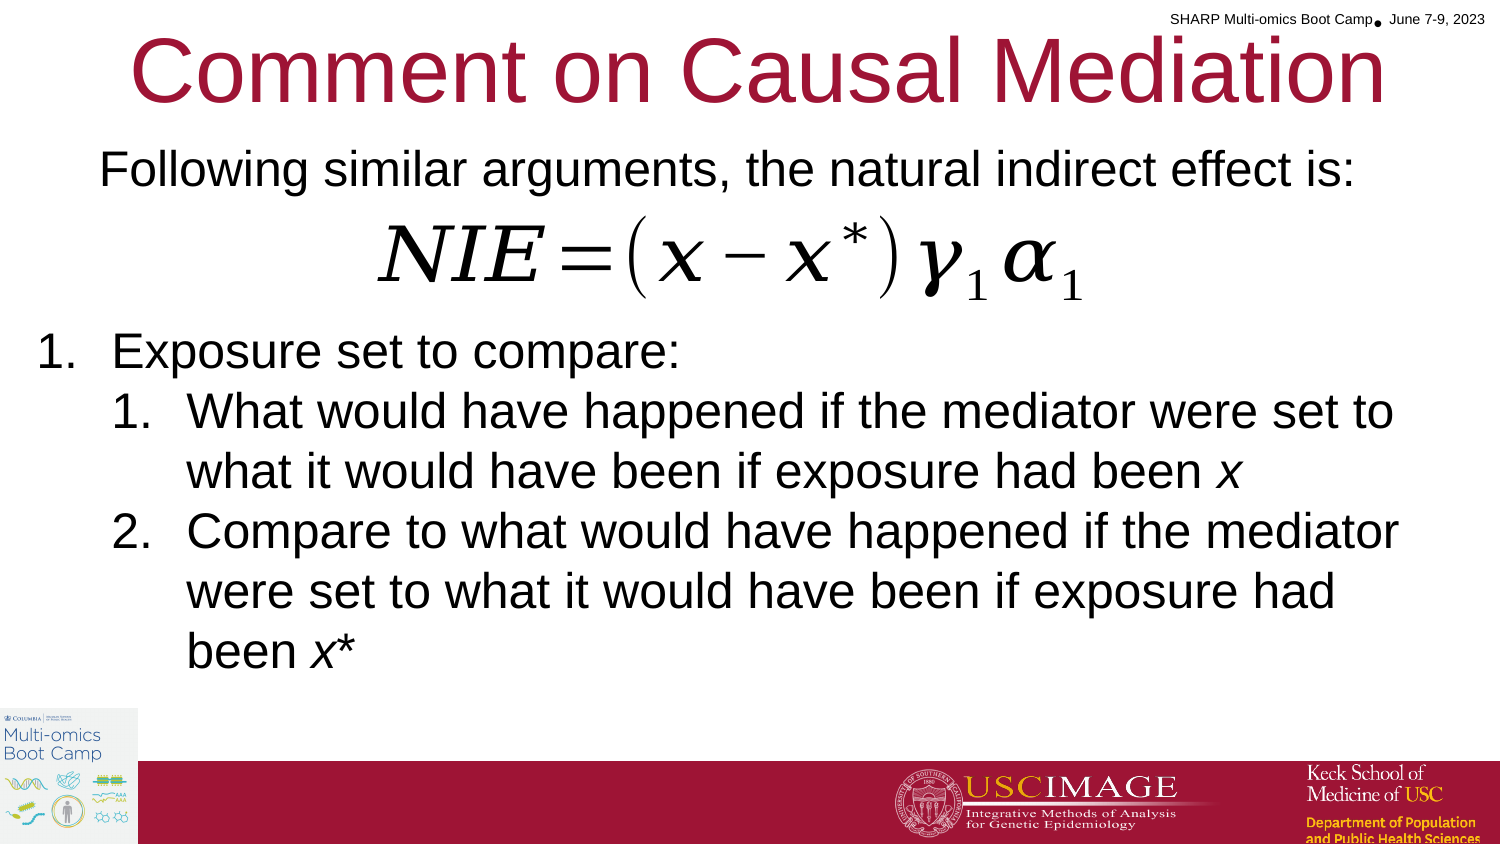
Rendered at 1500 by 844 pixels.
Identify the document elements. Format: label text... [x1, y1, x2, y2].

text_box Exposure set to compare: What would have happened if the mediator were set to what it would have been if exposure had been x Compare to what would have happened if the mediator were set to what it would have been if exposure had been x* [21, 310, 1438, 746]
title Comment on Causal Mediation [84, 3, 1435, 129]
picture [0, 708, 138, 844]
picture [883, 759, 1285, 844]
text_box Following similar arguments, the natural indirect effect is: [84, 129, 1500, 204]
